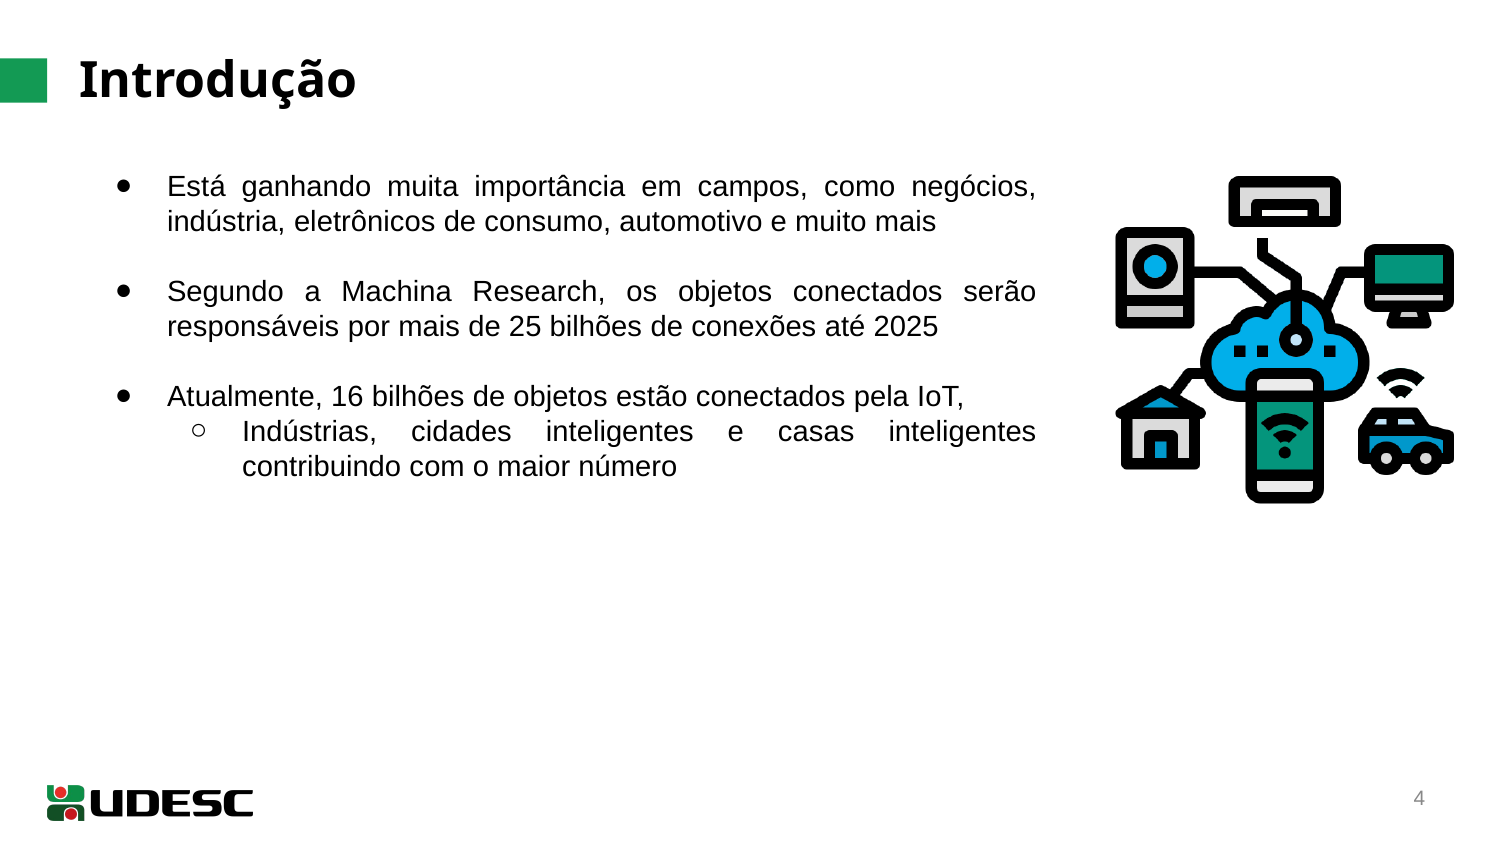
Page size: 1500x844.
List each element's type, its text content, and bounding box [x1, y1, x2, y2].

picture [46, 784, 253, 822]
text_box [0, 58, 48, 103]
slide_number ‹#› [1080, 784, 1425, 844]
text_box Está ganhando muita importância em campos, como negócios, indústria, eletrônicos de consumo, automotivo e muito mais Segundo a Machina Research, os objetos conectados serão responsáveis ​​por mais de 25 bilhões de conexões até 2025 Atualmente, 16 bilhões de objetos estão conectados pela IoT, Indústrias, cidades inteligentes e casas inteligentes contribuindo com o maior número [77, 188, 1053, 497]
title Introdução [77, 45, 1190, 188]
picture [1104, 159, 1465, 521]
